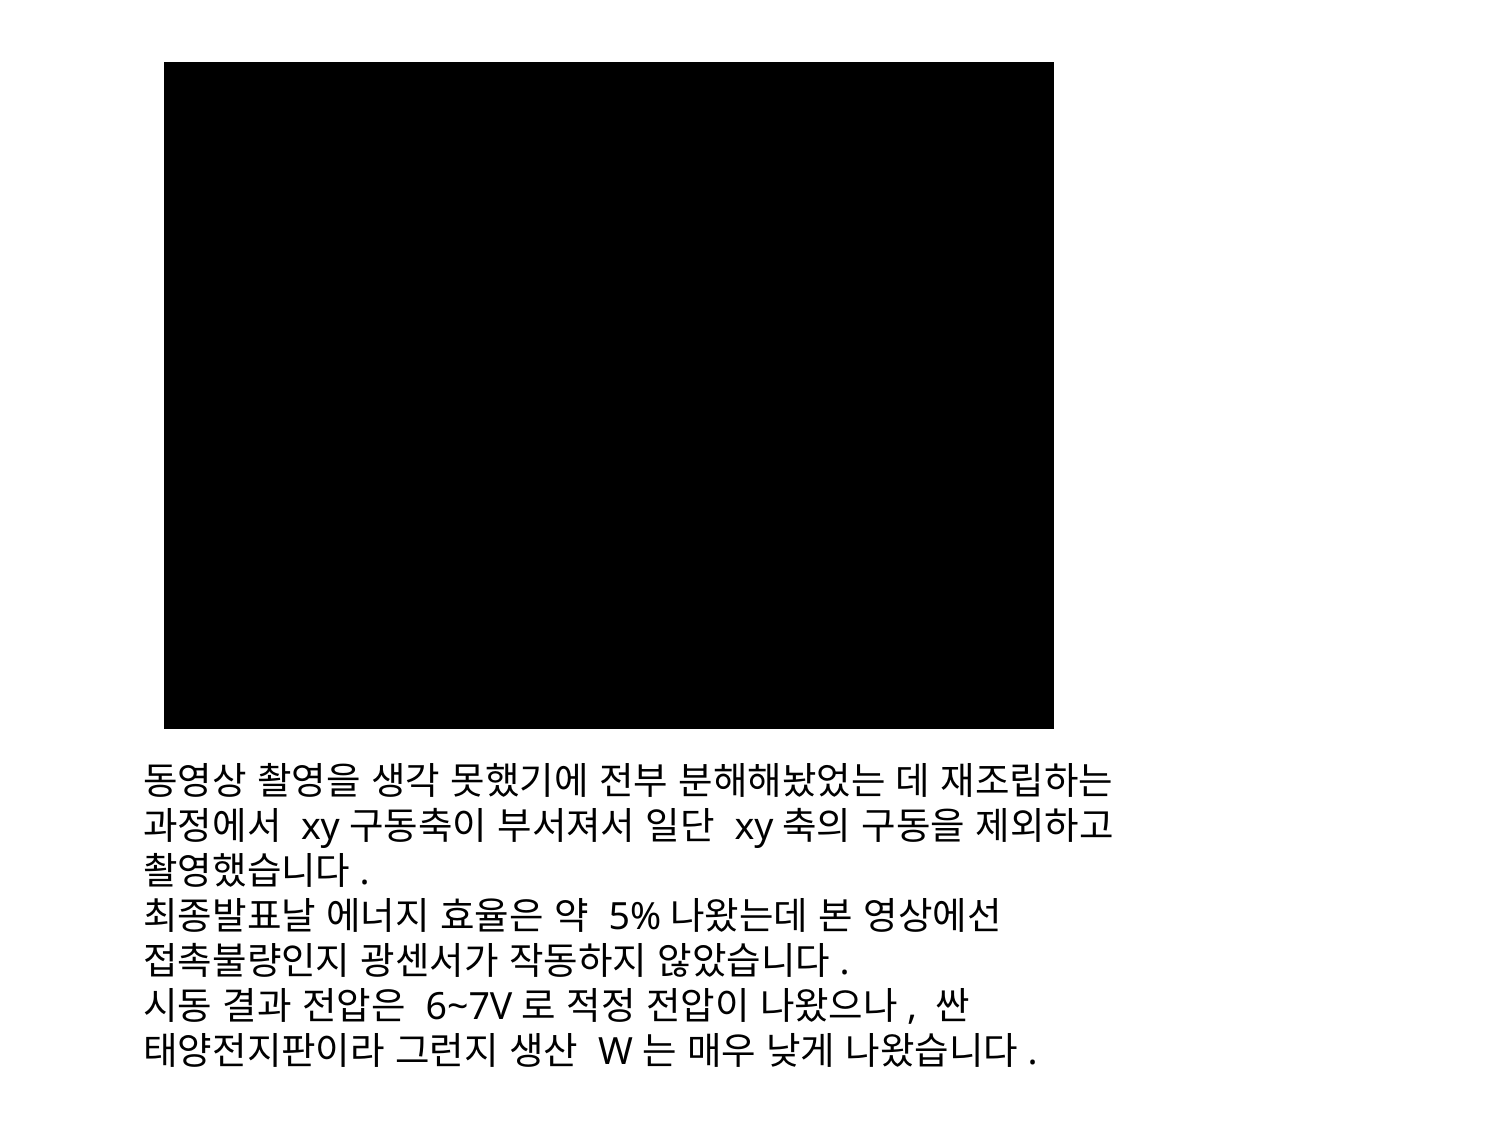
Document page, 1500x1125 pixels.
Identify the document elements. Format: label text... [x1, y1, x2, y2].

text_box 동영상 촬영을 생각 못했기에 전부 분해해놨었는 데 재조립하는 과정에서 xy구동축이 부서져서 일단 xy축의 구동을 제외하고 촬영했습니다. 최종발표날 에너지 효율은 약 5%나왔는데 본 영상에선 접촉불량인지 광센서가 작동하지 않았습니다. 시동 결과 전압은 6~7V로 적정 전압이 나왔으나, 싼 태양전지판이라 그런지 생산 W는 매우 낮게 나왔습니다. [128, 749, 1207, 1080]
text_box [163, 61, 1055, 730]
